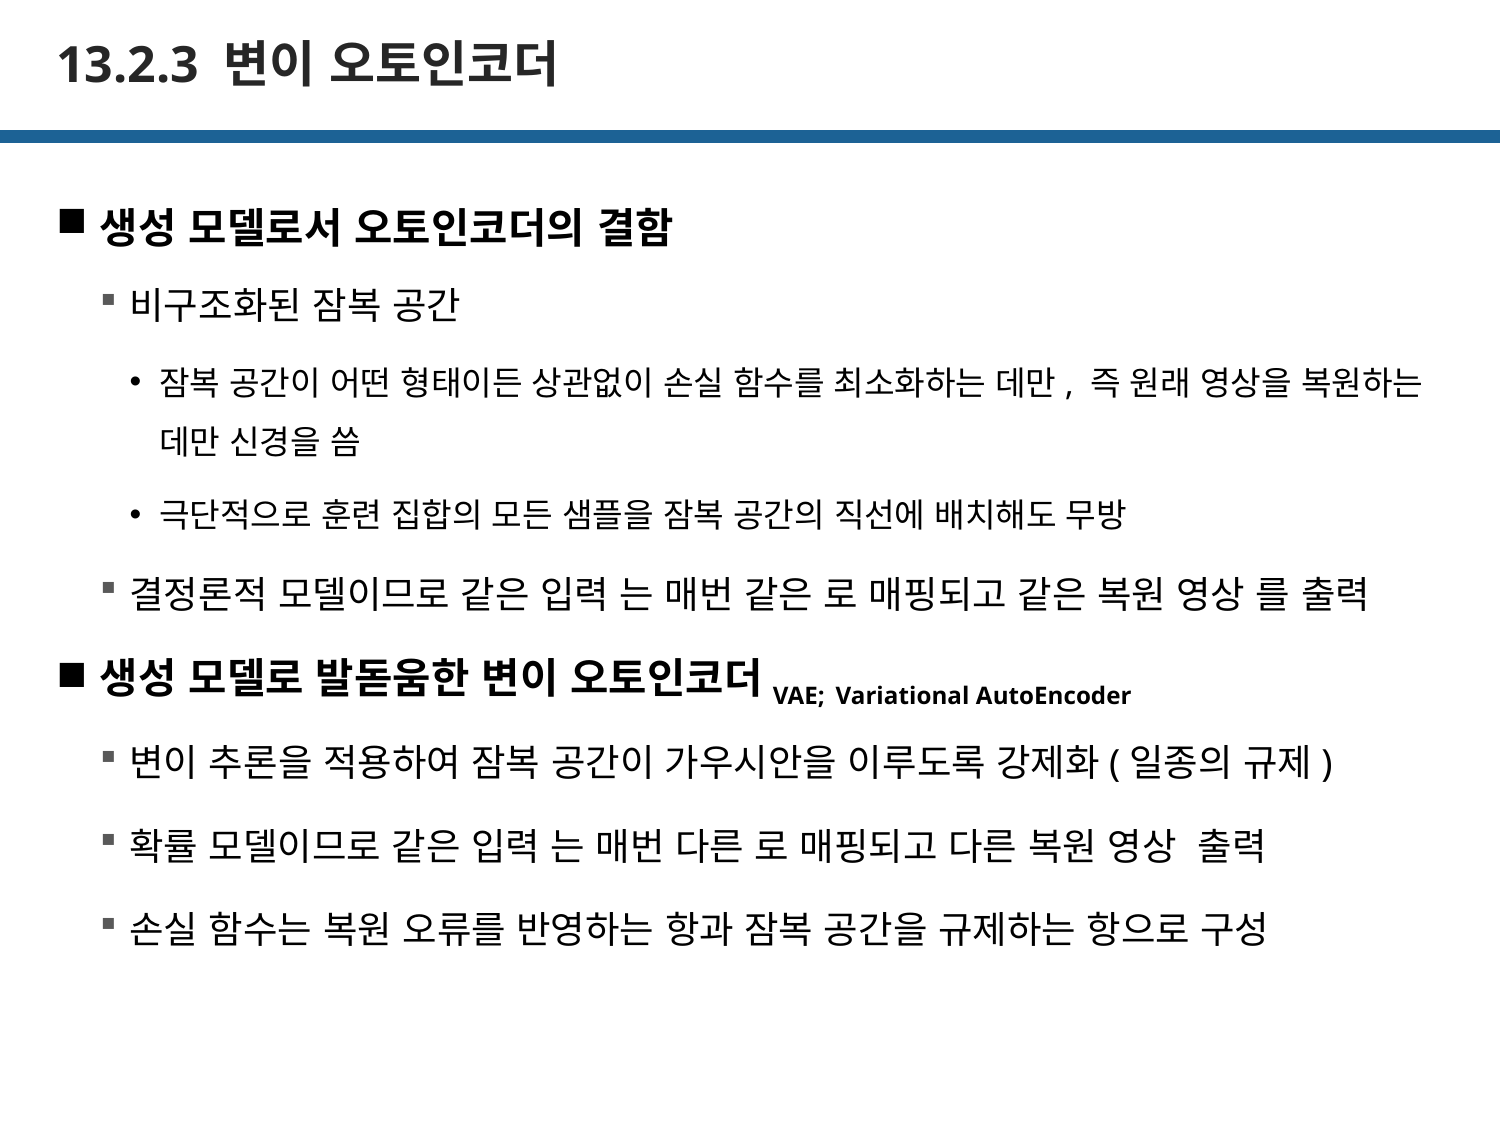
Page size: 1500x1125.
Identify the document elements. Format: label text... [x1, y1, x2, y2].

title 13.2.3 변이 오토인코더 [41, 17, 1282, 108]
